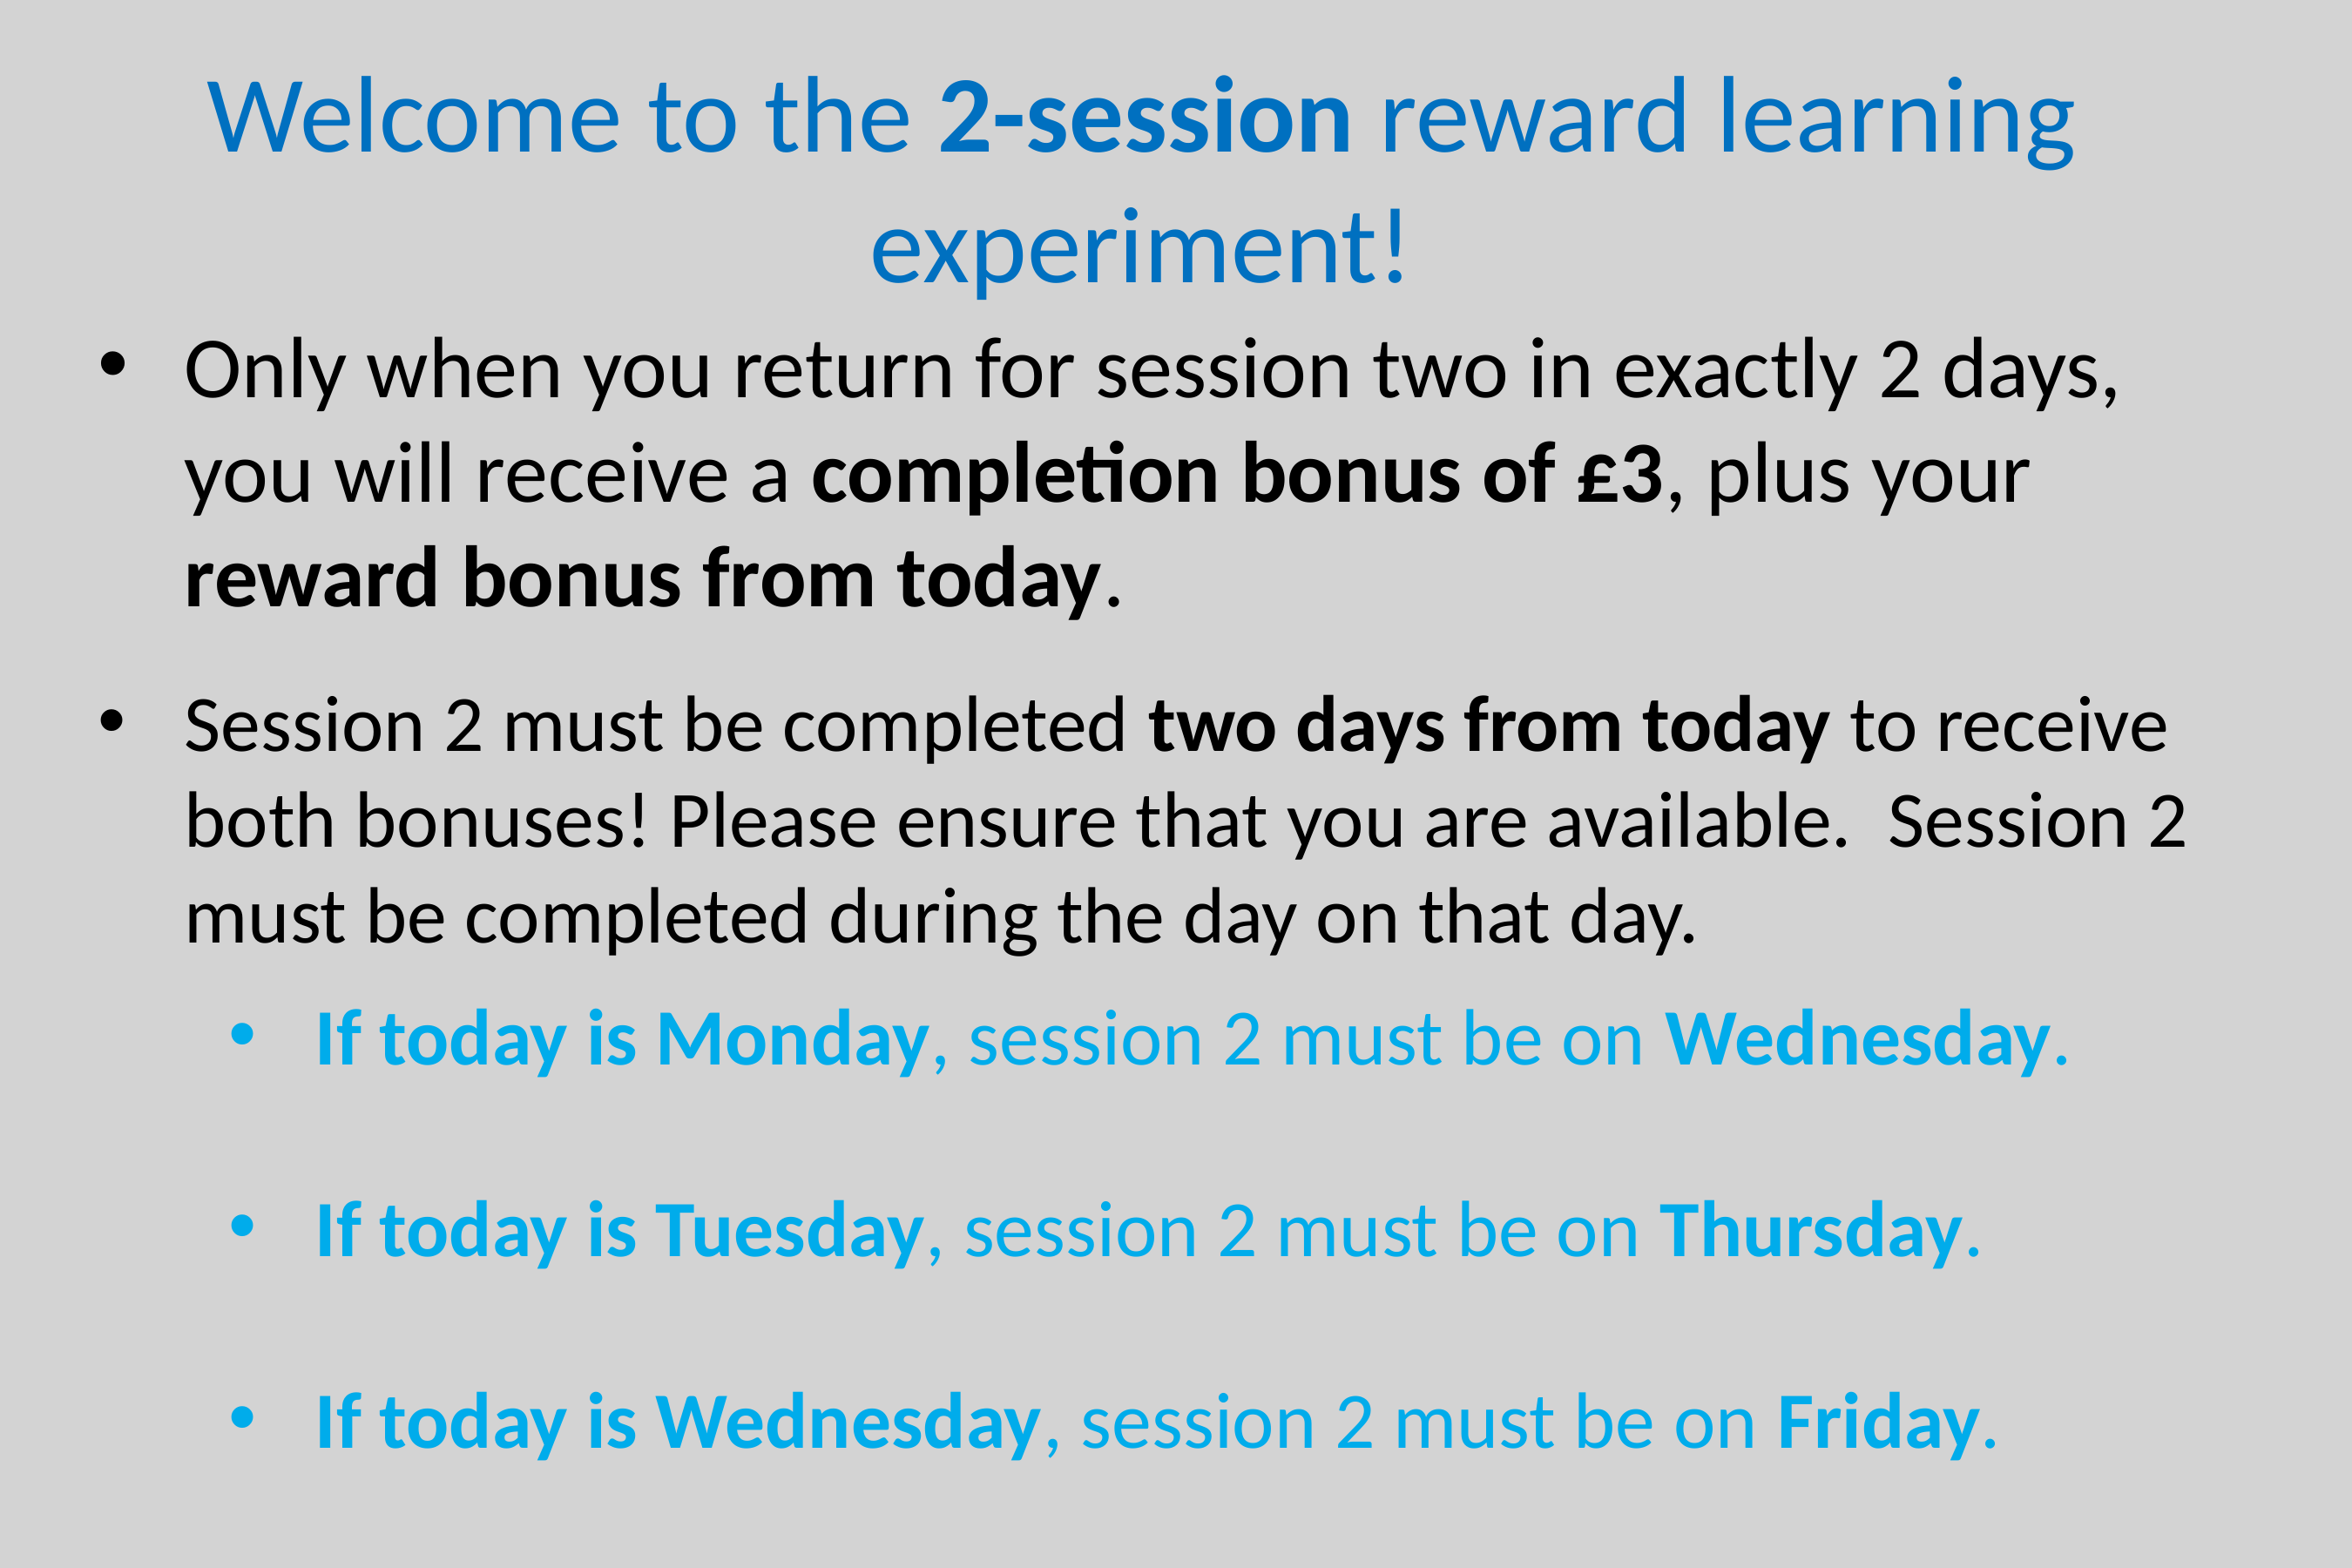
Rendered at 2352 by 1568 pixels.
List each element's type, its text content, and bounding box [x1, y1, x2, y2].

text_box Only when you return for session two in exactly 2 days, you will receive a completion bonus of £3, plus your reward bonus from today. Session 2 must be completed two days from today to receive both bonuses! Please ensure that you are available. Session 2 must be completed during the day on that day. If today is Monday, session 2 must be on Wednesday. If today is Tuesday, session 2 must be on Thursday. If today is Wednesday, session 2 must be on Friday. [84, 303, 2268, 1470]
text_box Welcome to the 2-session reward learning experiment! [168, 37, 2115, 312]
